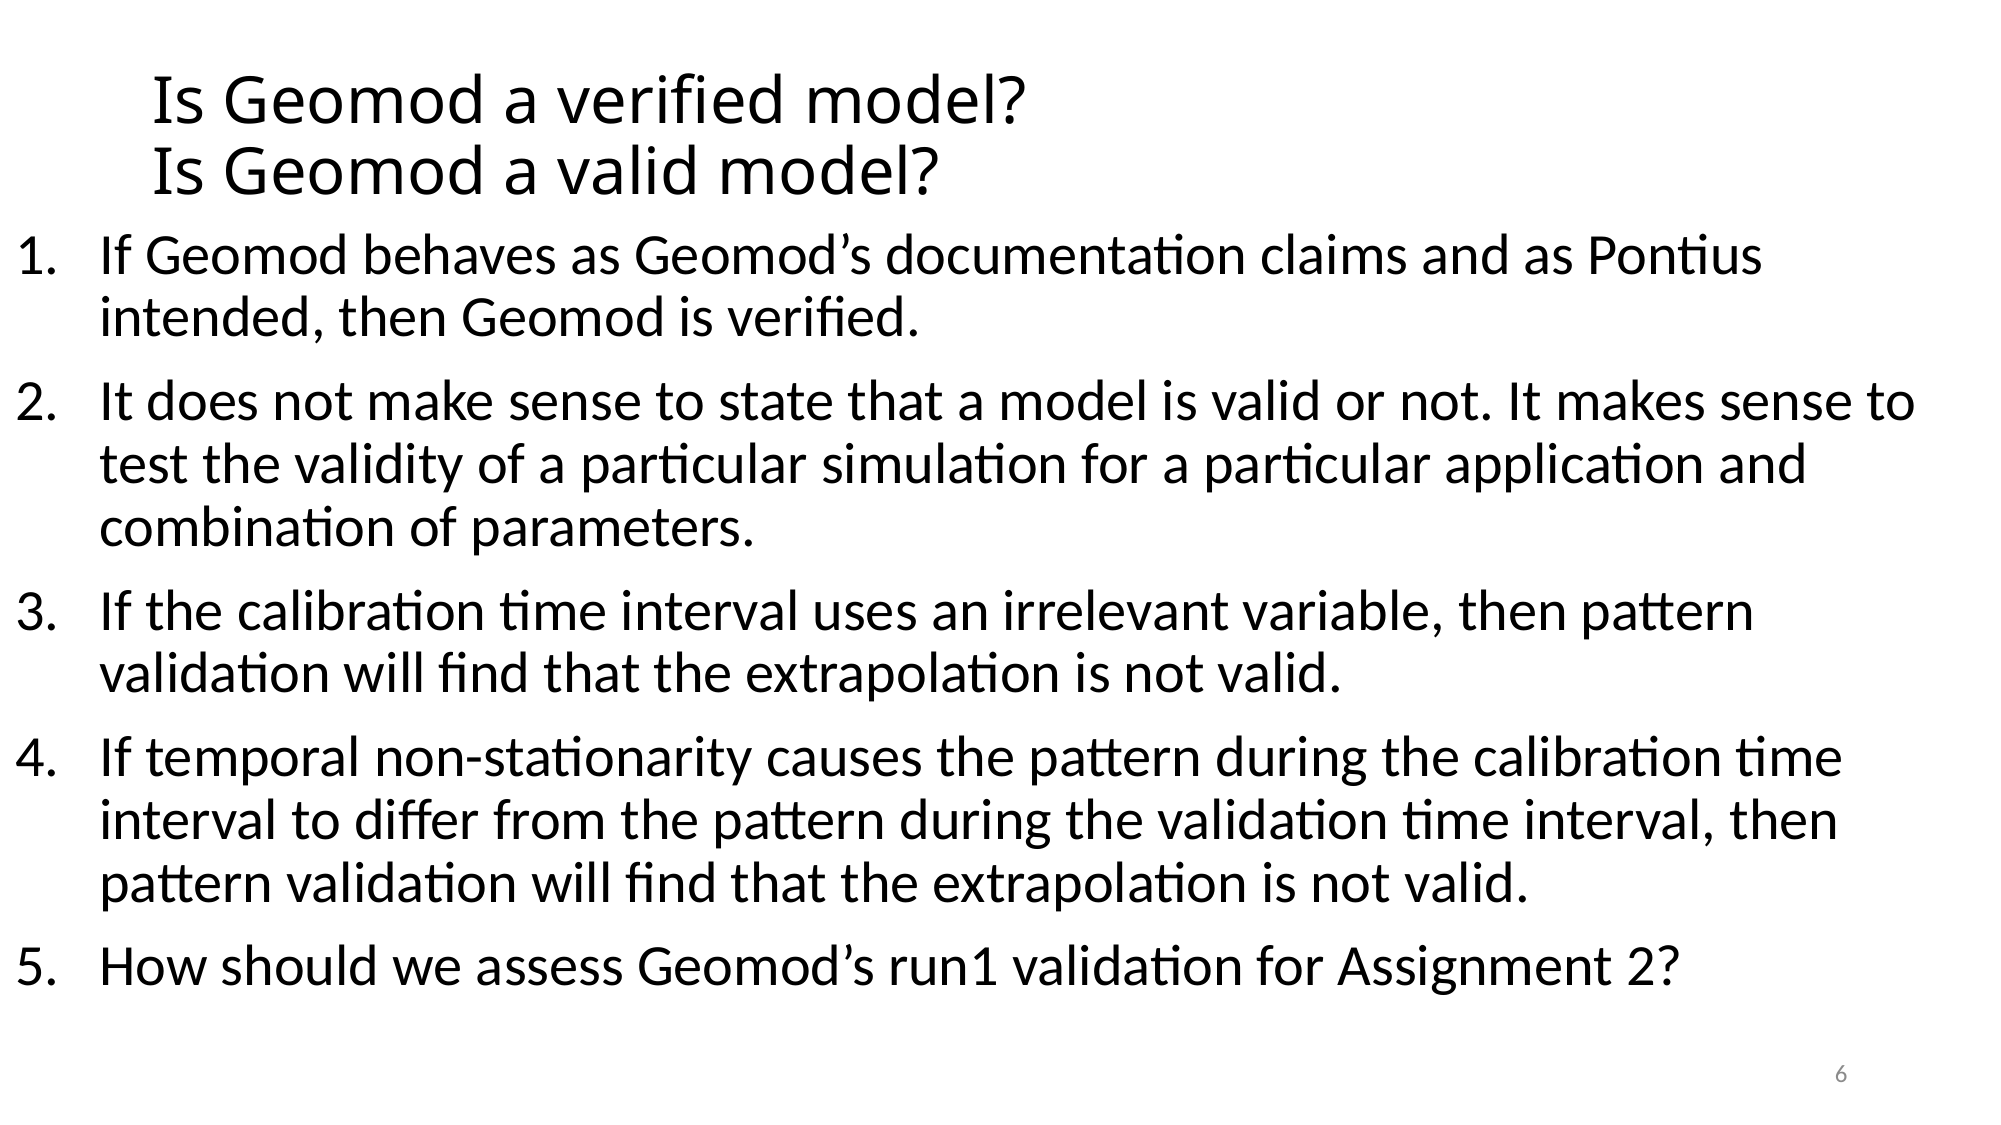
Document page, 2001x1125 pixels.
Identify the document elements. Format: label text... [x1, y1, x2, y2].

list If Geomod behaves as Geomod’s documentation claims and as Pontius intended, then Geomod is verified. It does not make sense to state that a model is valid or not. It makes sense to test the validity of a particular simulation for a particular application and combination of parameters. If the calibration time interval uses an irrelevant variable, then pattern validation will find that the extrapolation is not valid. If temporal non-stationarity causes the pattern during the calibration time interval to differ from the pattern during the validation time interval, then pattern validation will find that the extrapolation is not valid. How should we assess Geomod’s run1 validation for Assignment 2? [0, 216, 2000, 1014]
title Is Geomod a verified model? Is Geomod a valid model? [137, 59, 1863, 216]
slide_number 6 [1412, 1042, 1863, 1103]
